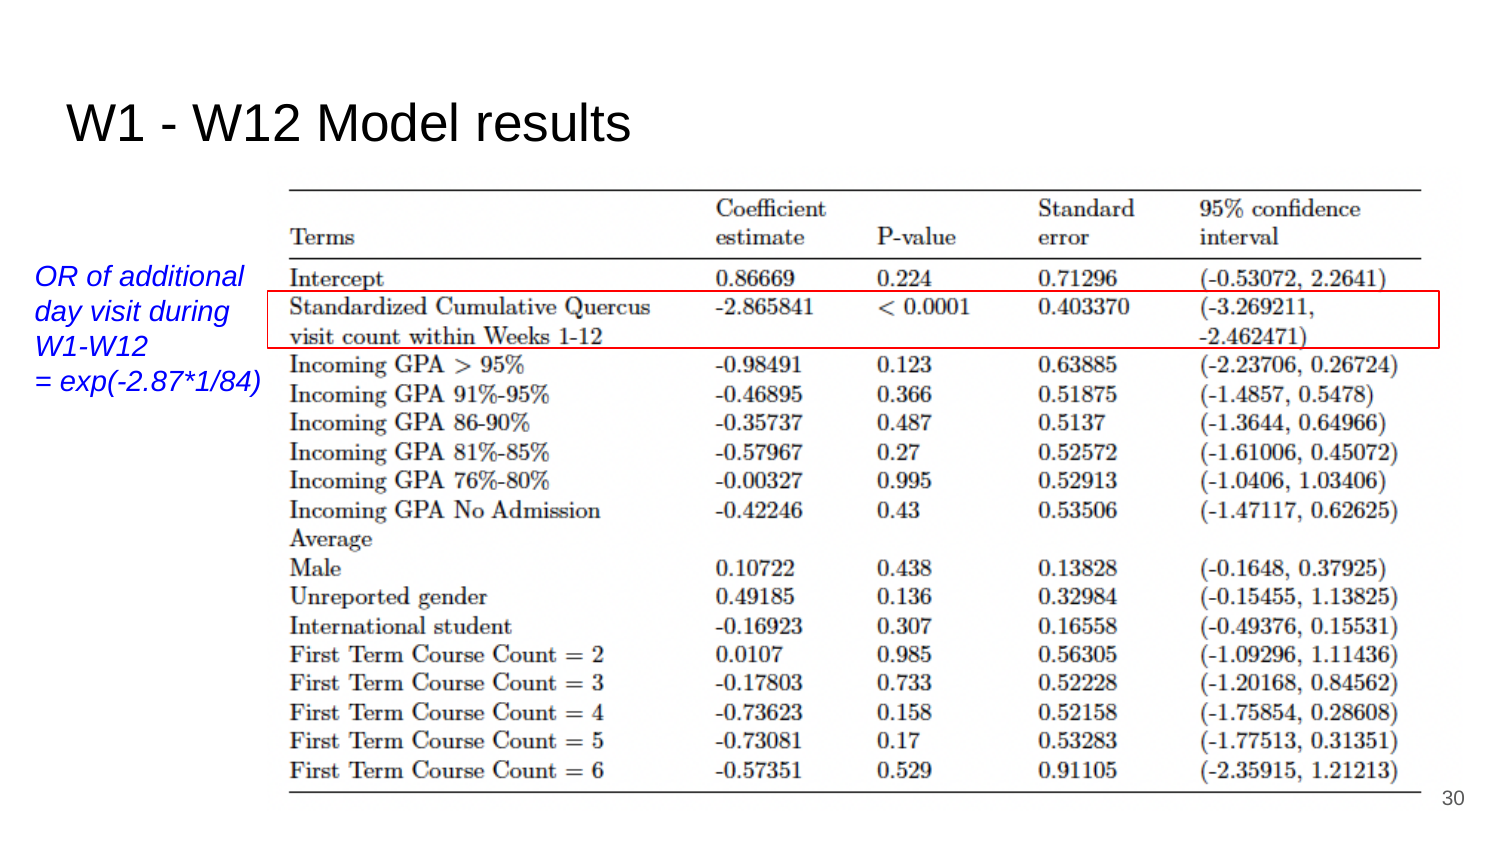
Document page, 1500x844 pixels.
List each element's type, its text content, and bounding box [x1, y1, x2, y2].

slide_number 30 [1389, 764, 1480, 830]
title W1 - W12 Model results [51, 72, 1449, 167]
picture [267, 166, 1463, 811]
text_box OR of additional day visit during W1-W12 = exp(-2.87*1/84) [19, 242, 262, 404]
